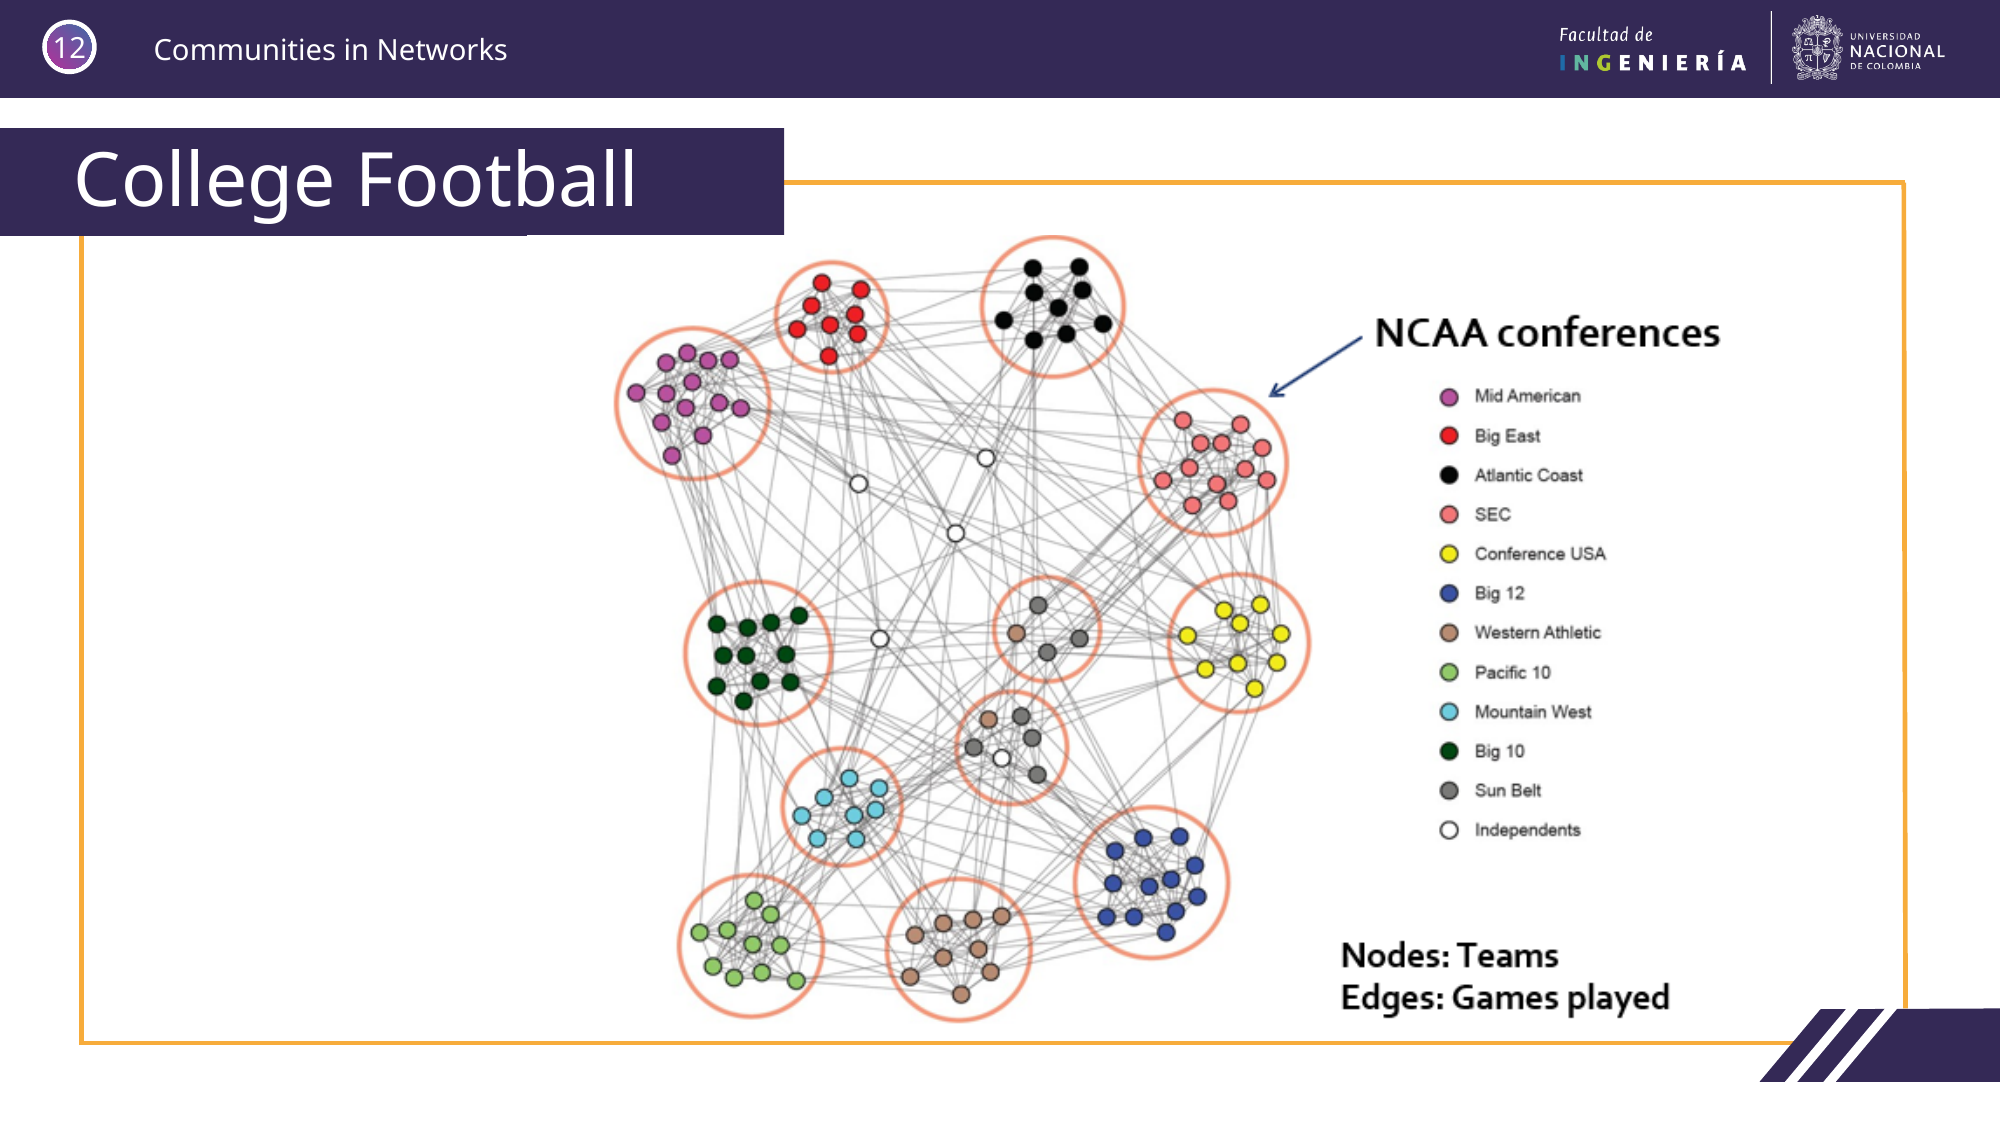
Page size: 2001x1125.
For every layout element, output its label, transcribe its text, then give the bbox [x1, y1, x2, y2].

picture [1559, 11, 1957, 84]
picture [527, 235, 1733, 1027]
slide_number 12 [42, 29, 97, 65]
title College Football [0, 128, 785, 236]
